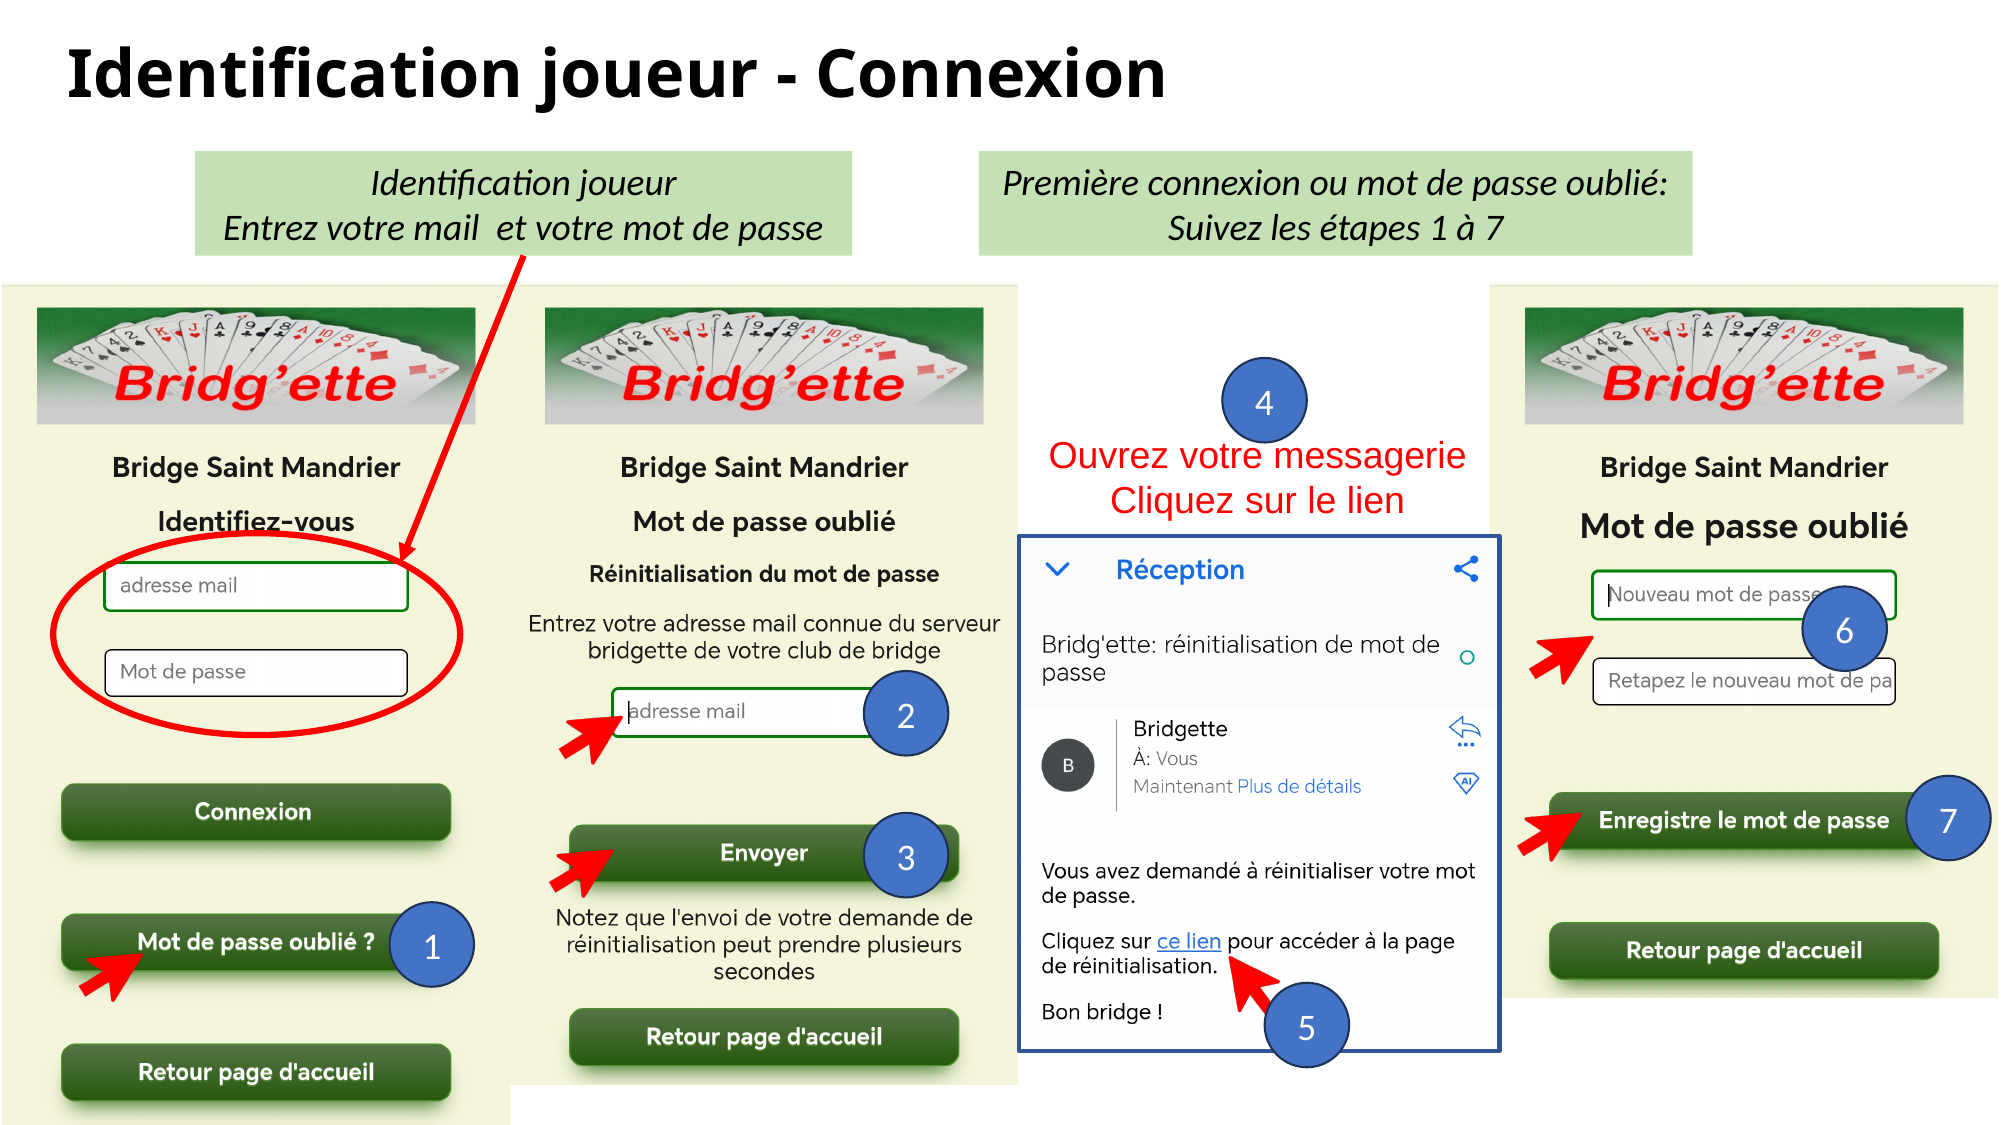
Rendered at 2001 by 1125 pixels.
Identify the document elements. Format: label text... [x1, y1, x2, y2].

picture [1, 282, 1019, 1125]
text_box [400, 256, 524, 563]
text_box Ouvrez votre messagerie Cliquez sur le lien [1025, 423, 1489, 529]
picture [1020, 282, 1999, 1049]
text_box Identification joueur Entrez votre mail et votre mot de passe [195, 156, 853, 256]
text_box 5 [1270, 1049, 1343, 1069]
text_box Première connexion ou mot de passe oublié: Suivez les étapes 1 à 7 [978, 150, 1693, 256]
text_box Identification joueur - Connexion [53, 32, 1363, 156]
text_box 4 [1221, 356, 1308, 444]
